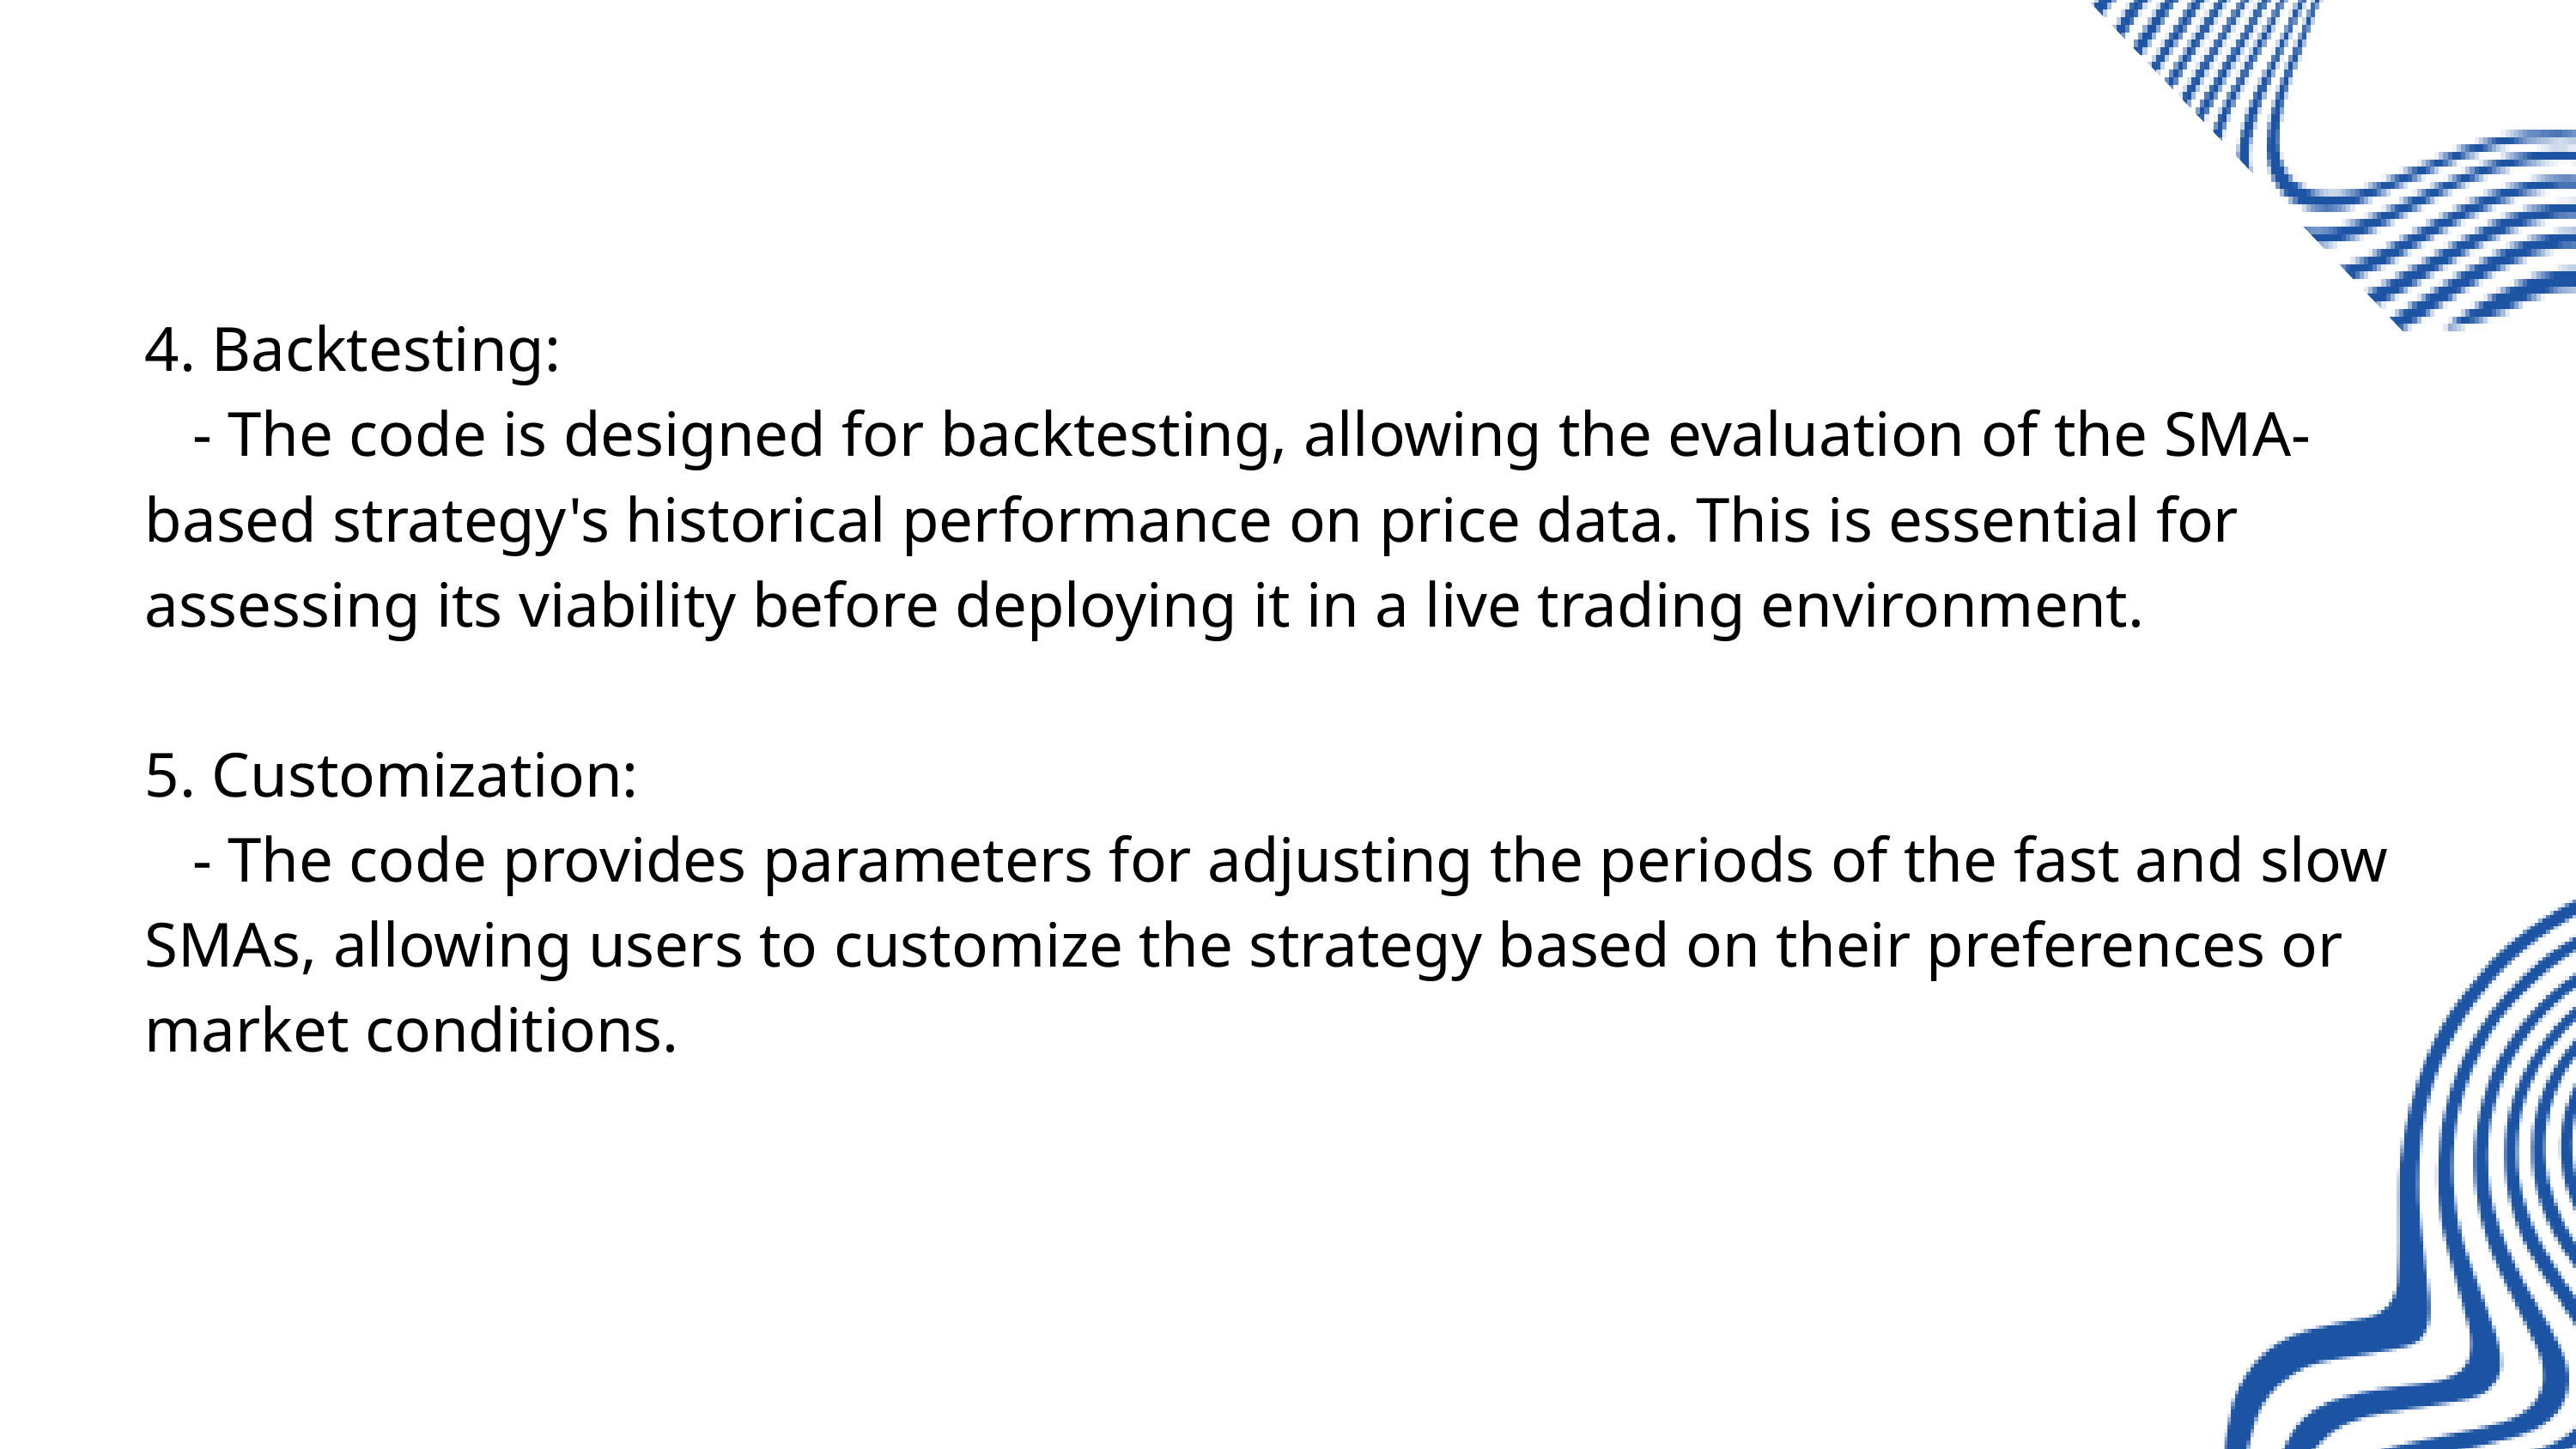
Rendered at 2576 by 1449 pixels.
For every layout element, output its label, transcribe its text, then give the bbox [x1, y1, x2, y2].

text_box [2087, 0, 2576, 421]
text_box 4. Backtesting: - The code is designed for backtesting, allowing the evaluation of the SMA-based strategy's historical performance on price data. This is essential for assessing its viability before deploying it in a live trading environment. 5. Customization: - The code provides parameters for adjusting the periods of the fast and slow SMAs, allowing users to customize the strategy based on their preferences or market conditions. [144, 298, 2432, 1150]
text_box [2224, 865, 2576, 1449]
